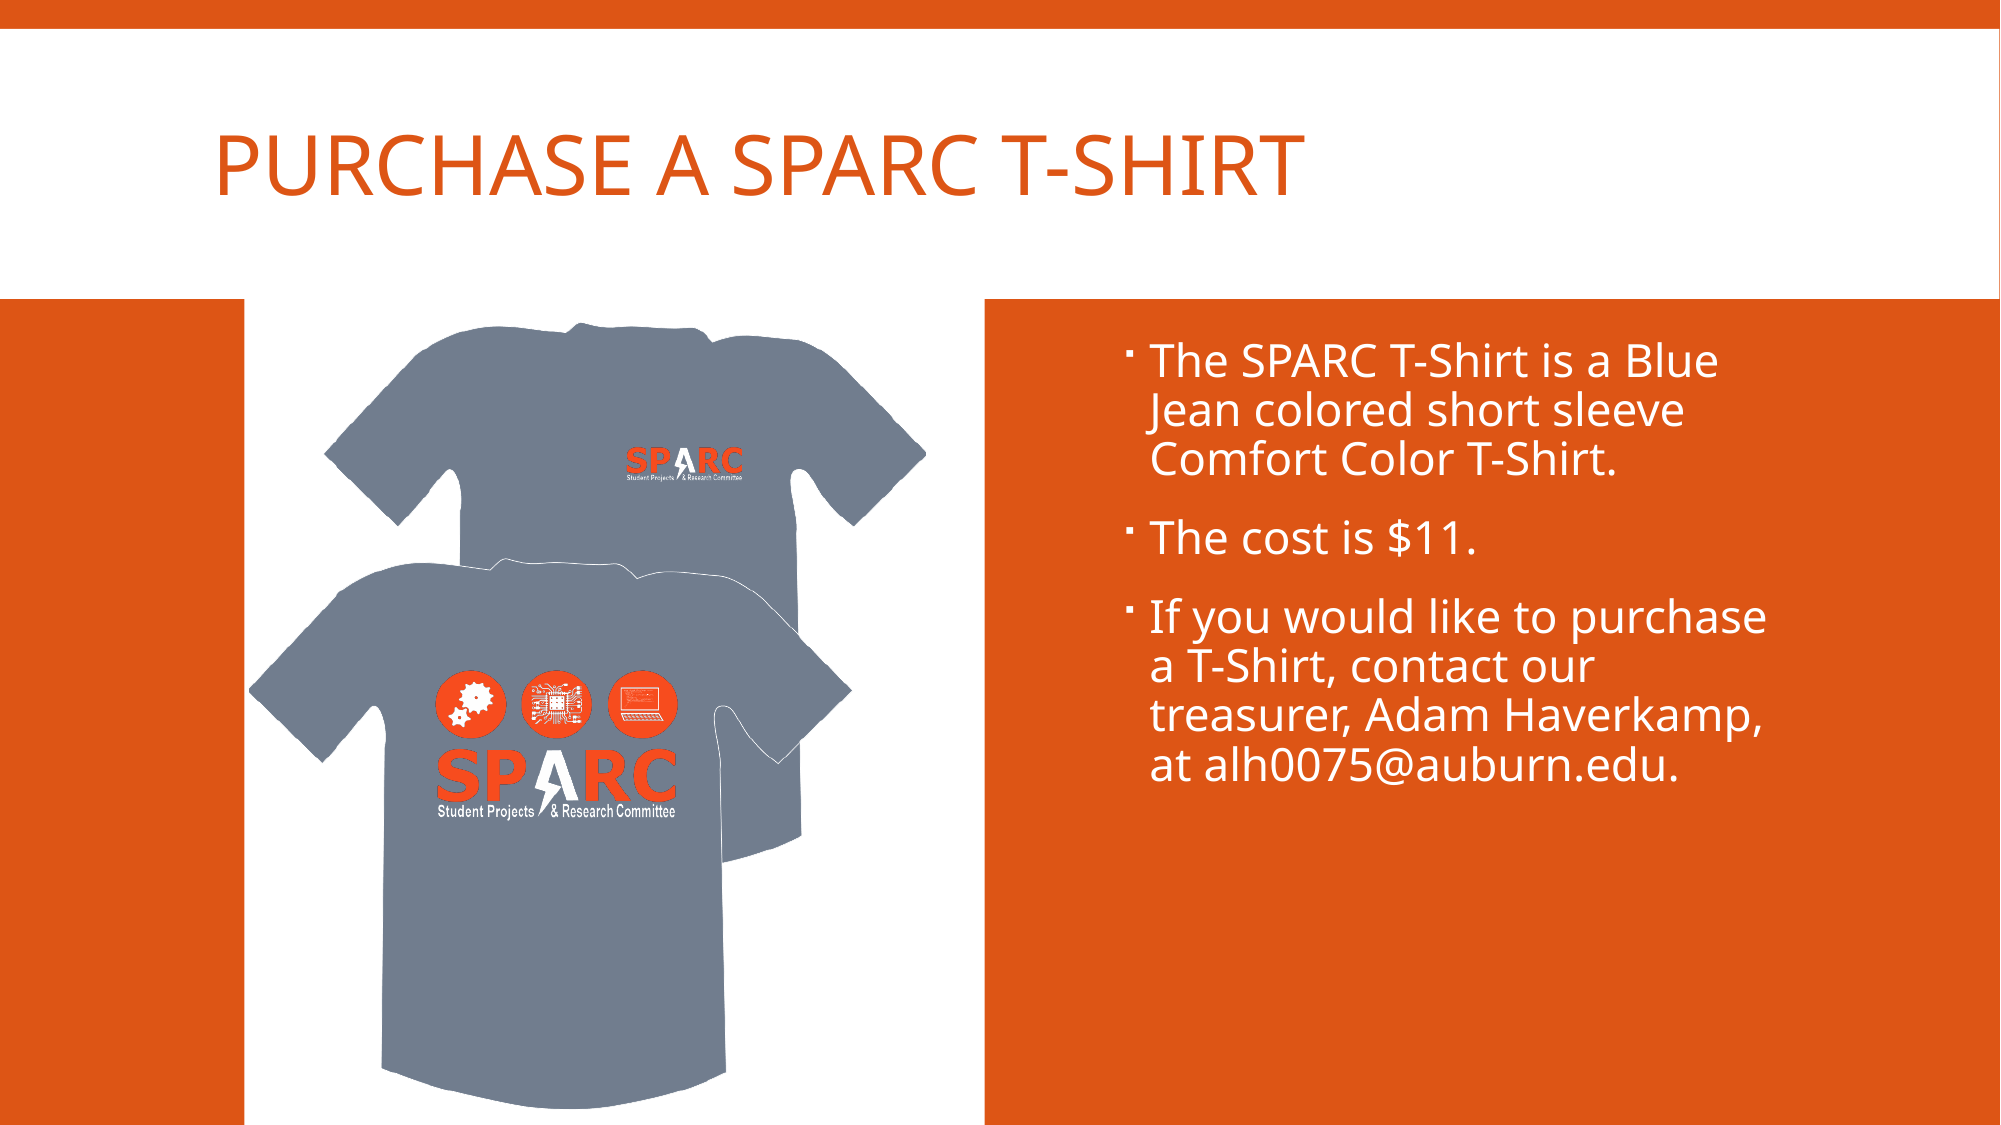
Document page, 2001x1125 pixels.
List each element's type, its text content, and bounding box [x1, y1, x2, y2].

title Purchase a SPARC T-Shirt [197, 46, 1803, 295]
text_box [244, 293, 985, 1125]
list The SPARC T-Shirt is a Blue Jean colored short sleeve Comfort Color T-Shirt. The cost is $11. If you would like to purchase a T-Shirt, contact our treasurer, Adam Haverkamp, at alh0075@auburn.edu. [1104, 329, 1803, 1020]
